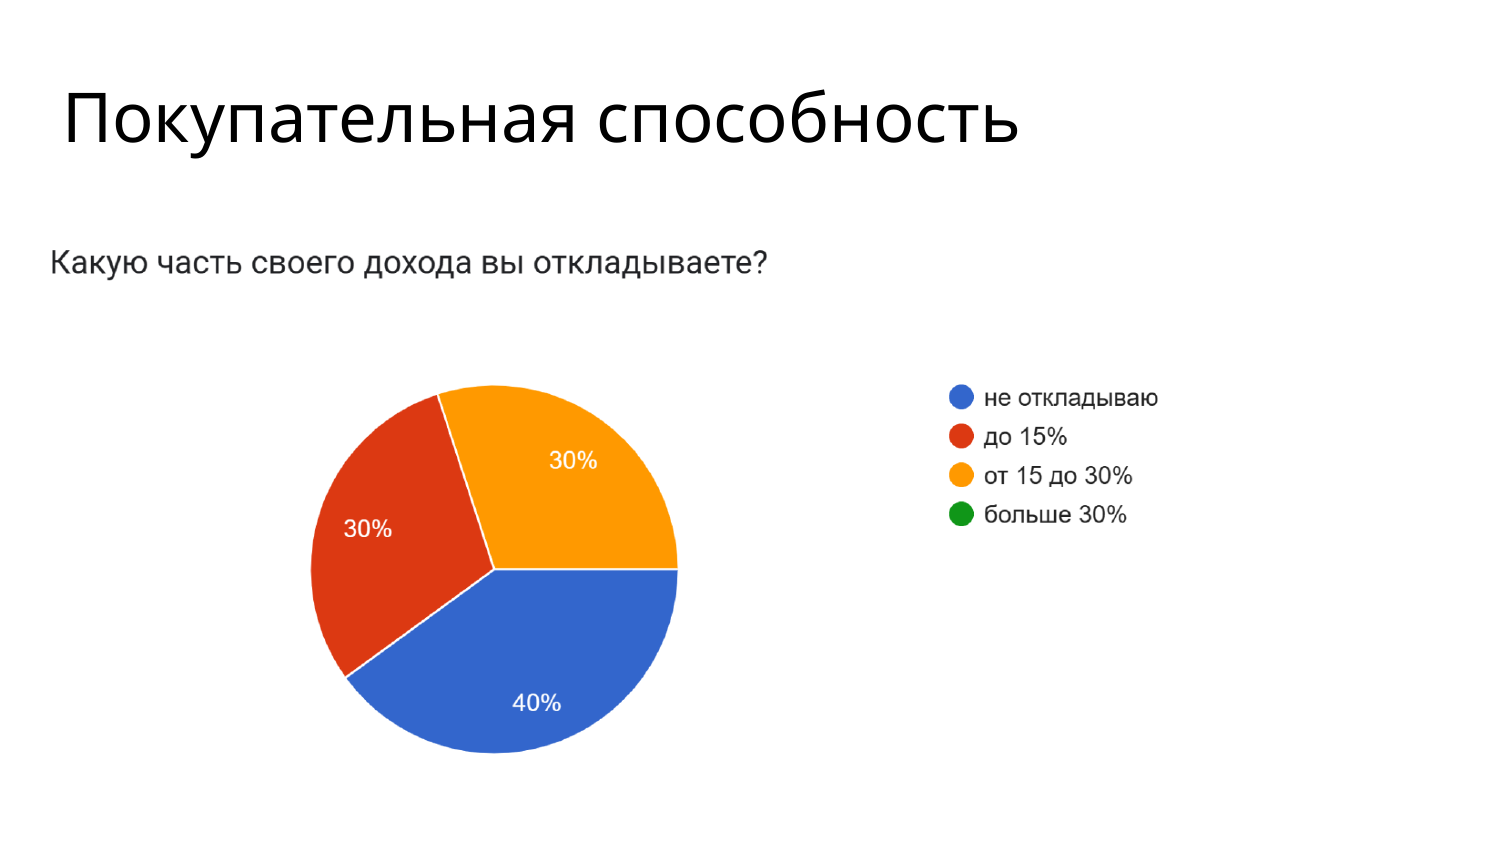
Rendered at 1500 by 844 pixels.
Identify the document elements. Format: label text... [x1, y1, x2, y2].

picture [0, 191, 1500, 824]
title Покупательная способность [51, 72, 1449, 167]
